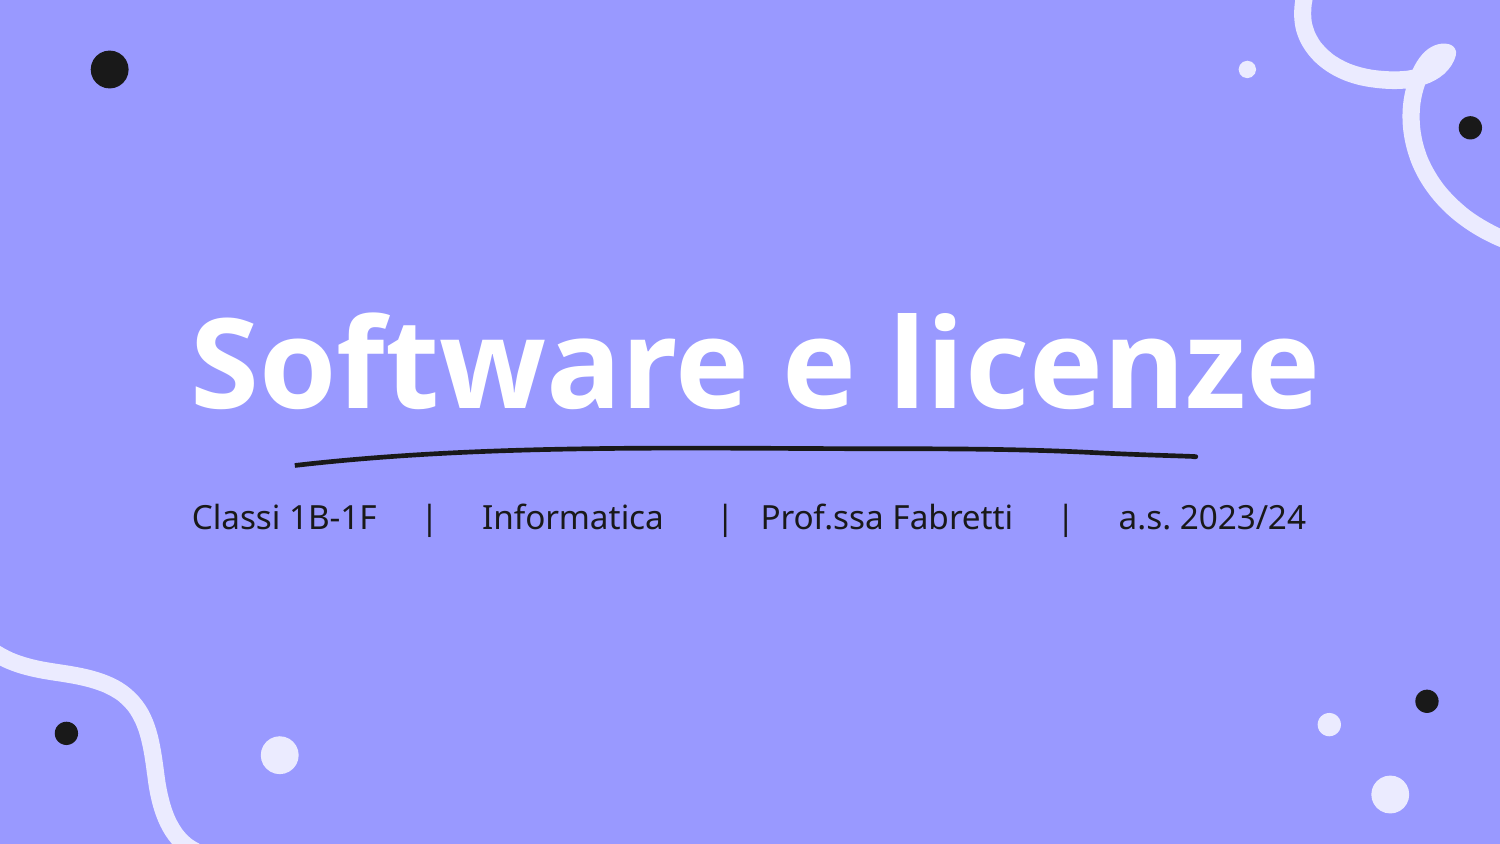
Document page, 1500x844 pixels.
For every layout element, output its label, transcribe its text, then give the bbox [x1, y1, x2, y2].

text_box [294, 448, 1196, 466]
title Software e licenze [154, 255, 1359, 448]
subtitle Classi 1B-1F | Informatica | Prof.ssa Fabretti | a.s. 2023/24 [143, 481, 1357, 560]
text_box [1317, 712, 1341, 737]
